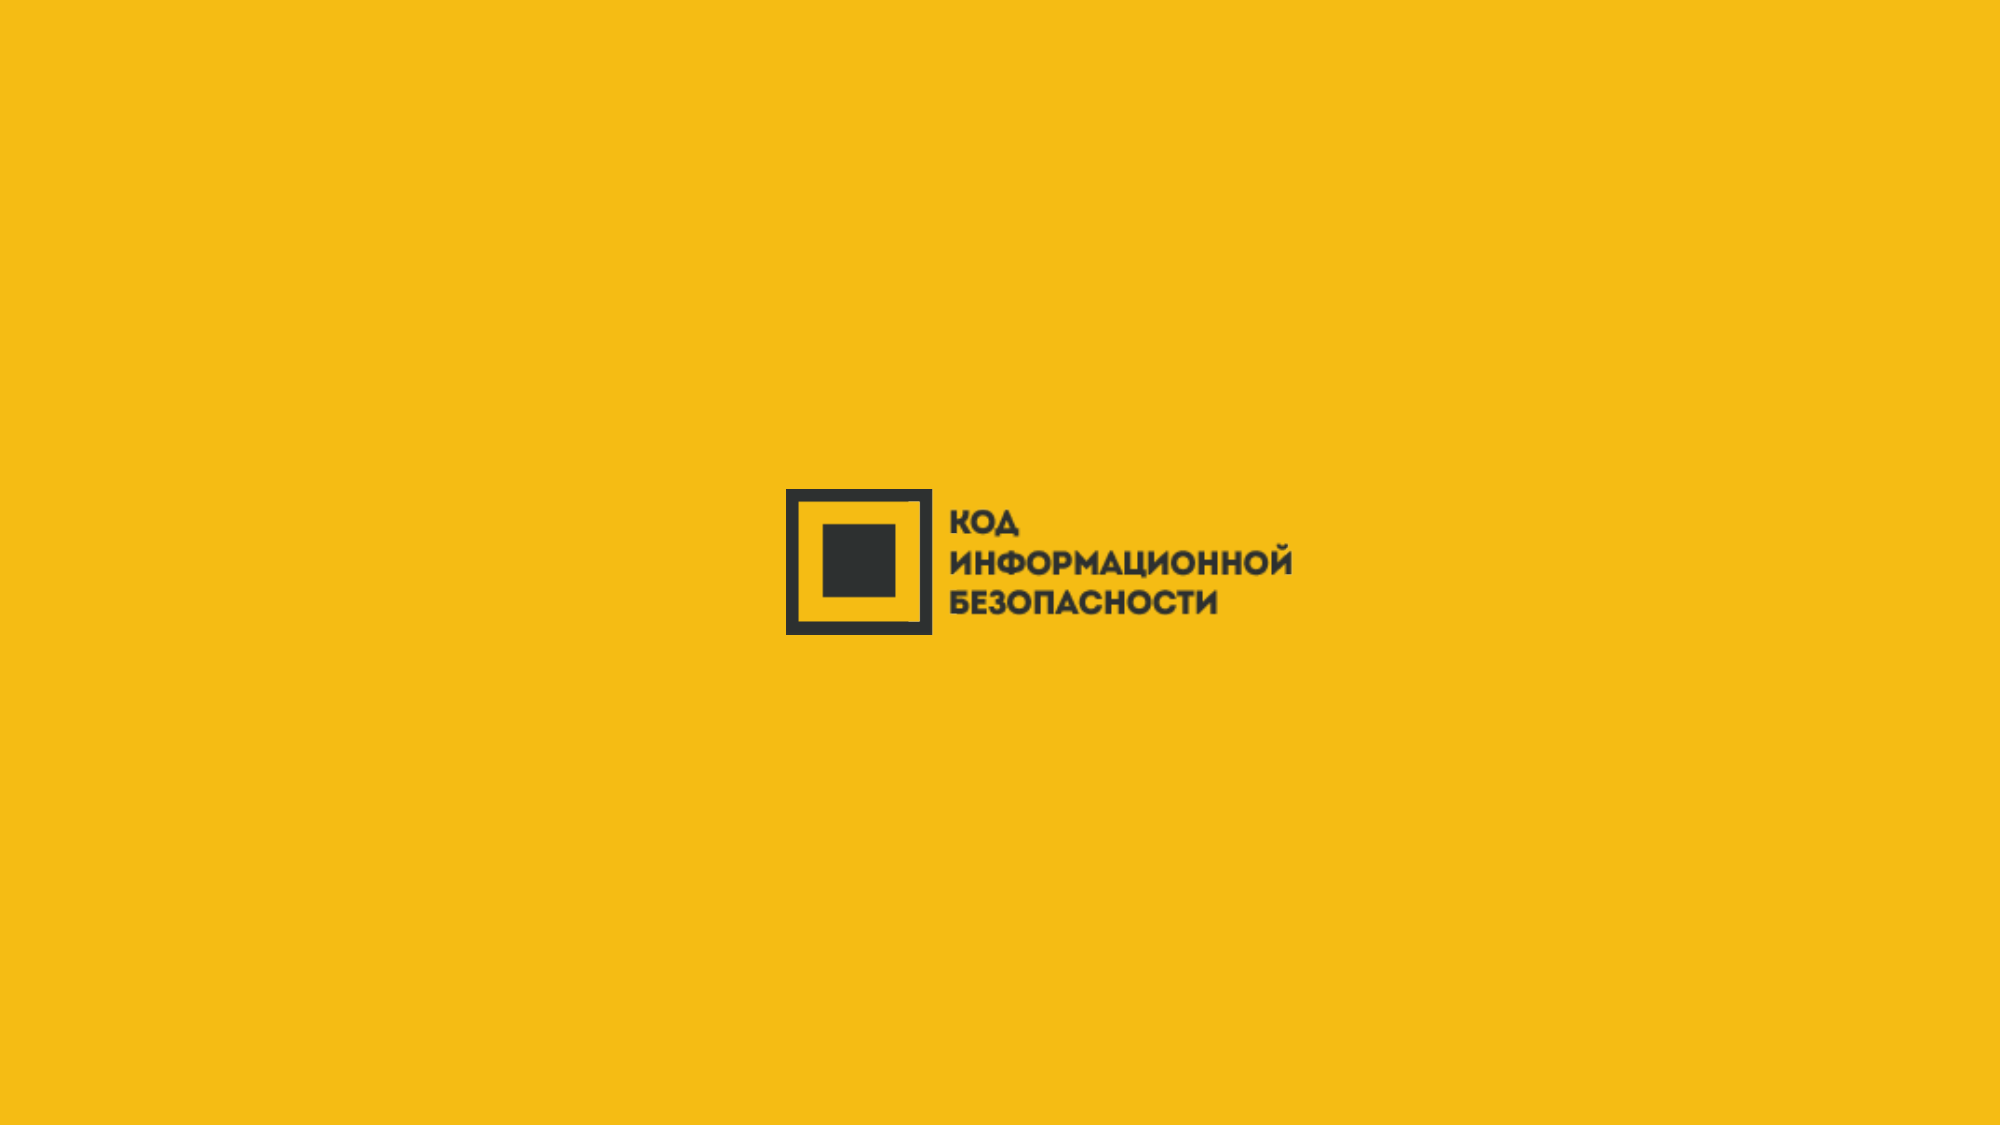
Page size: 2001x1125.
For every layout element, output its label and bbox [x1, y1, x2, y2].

text_box [0, 0, 2000, 1125]
picture [785, 489, 1298, 636]
